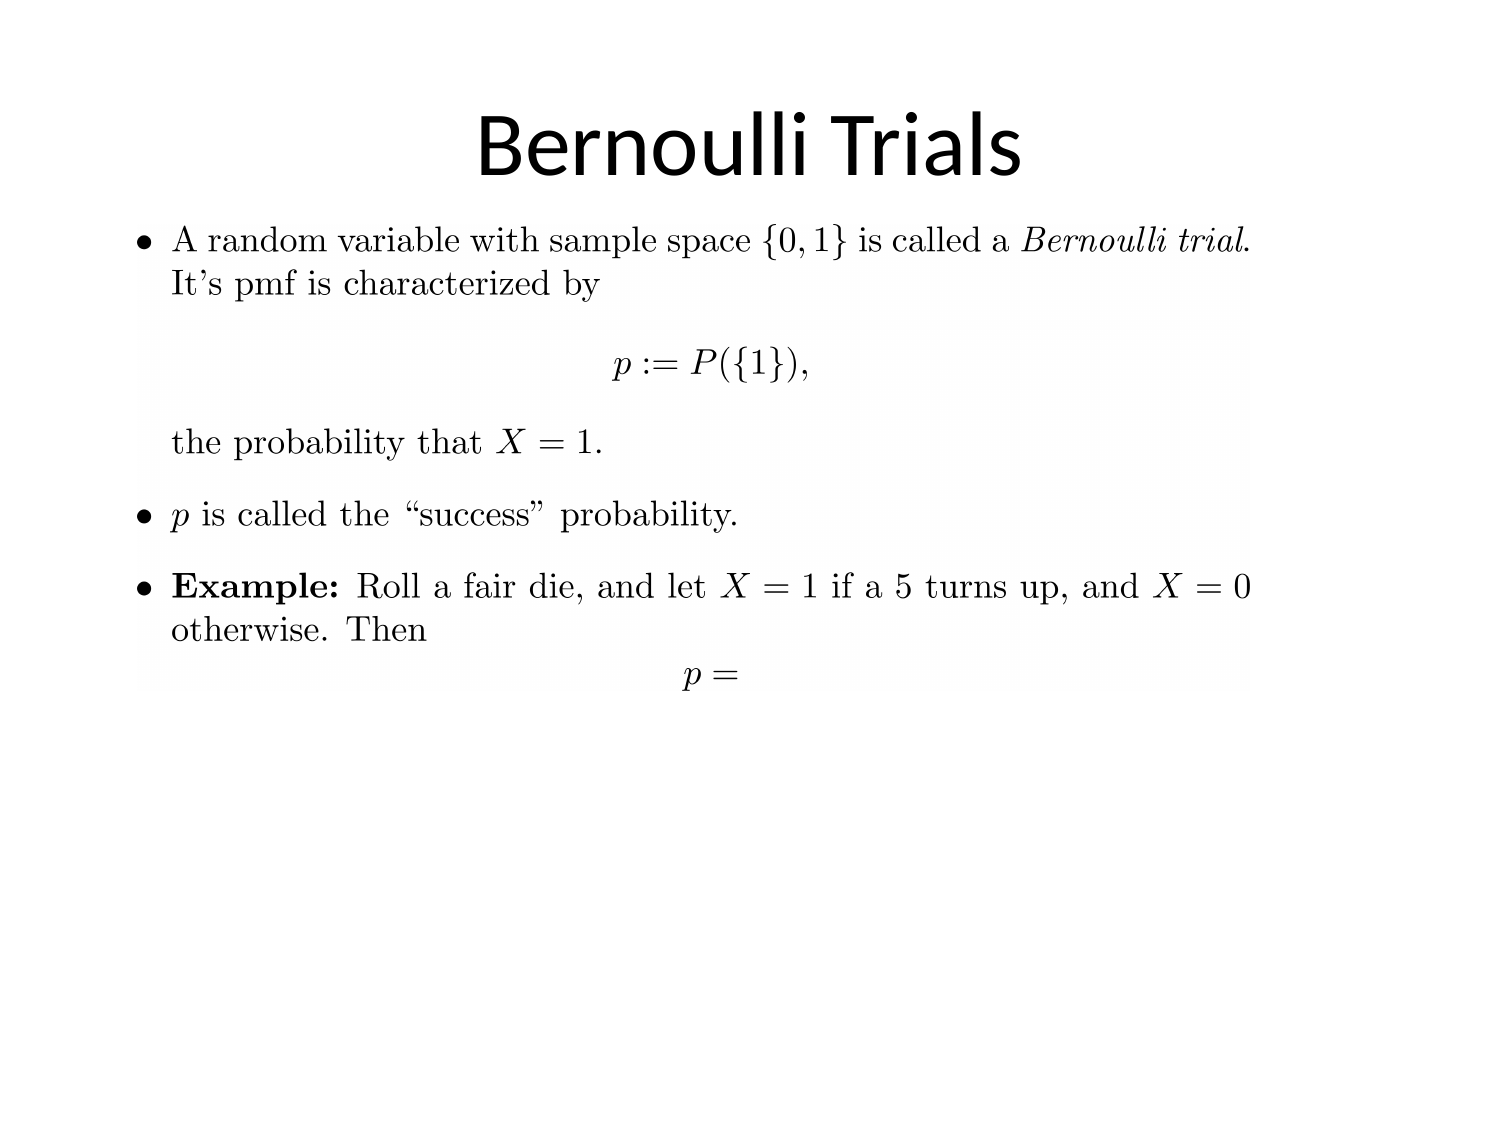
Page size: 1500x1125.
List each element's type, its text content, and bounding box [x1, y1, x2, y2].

picture [137, 224, 1250, 691]
title Bernoulli Trials [75, 45, 1425, 233]
